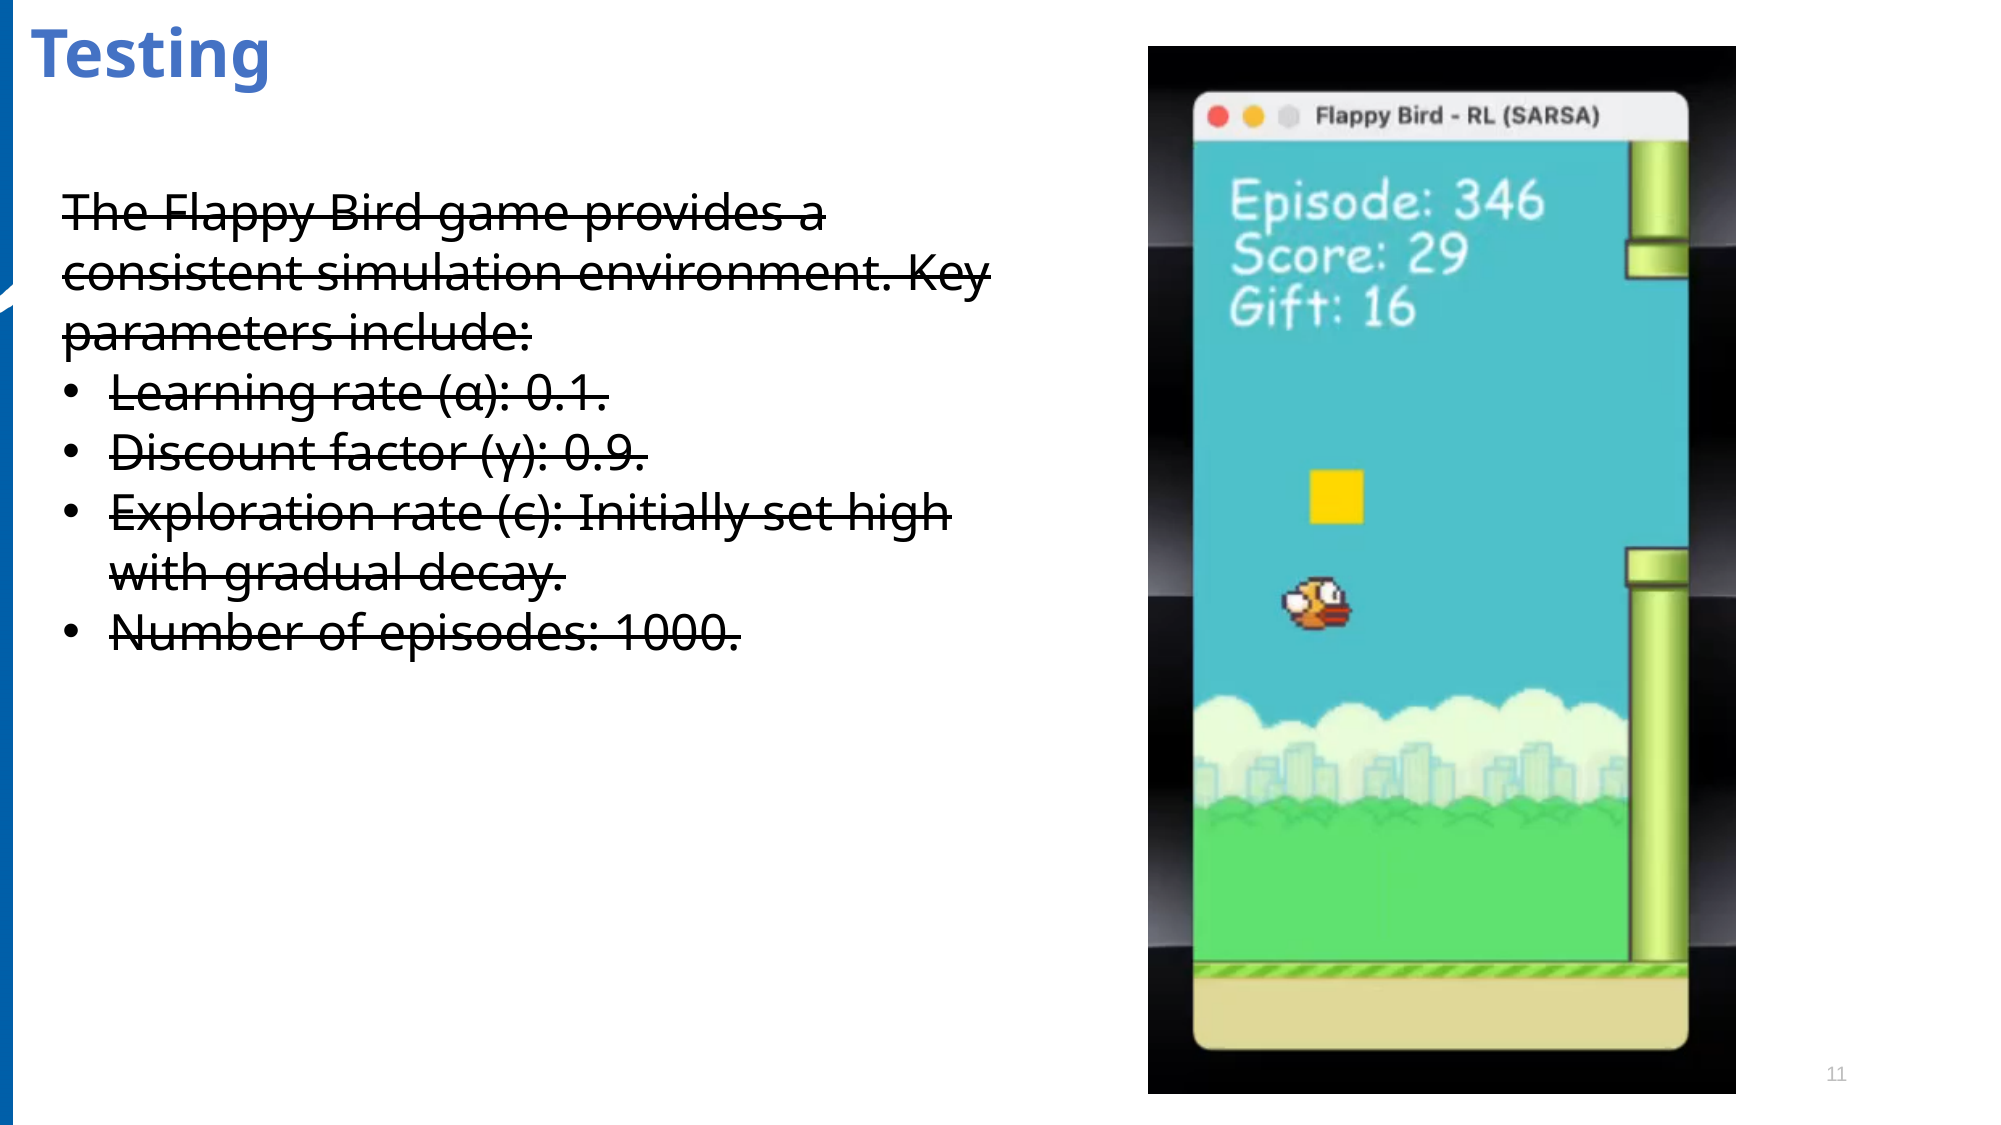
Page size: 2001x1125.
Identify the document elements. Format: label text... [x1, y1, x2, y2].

text_box Testing [30, 0, 728, 105]
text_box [1146, 45, 1737, 1095]
picture [0, 0, 13, 1125]
text_box The Flappy Bird game provides a consistent simulation environment. Key parameters include: Learning rate (α): 0.1. Discount factor (γ): 0.9. Exploration rate (ϵ): Initially set high with gradual decay. Number of episodes: 1000. [47, 173, 1048, 669]
